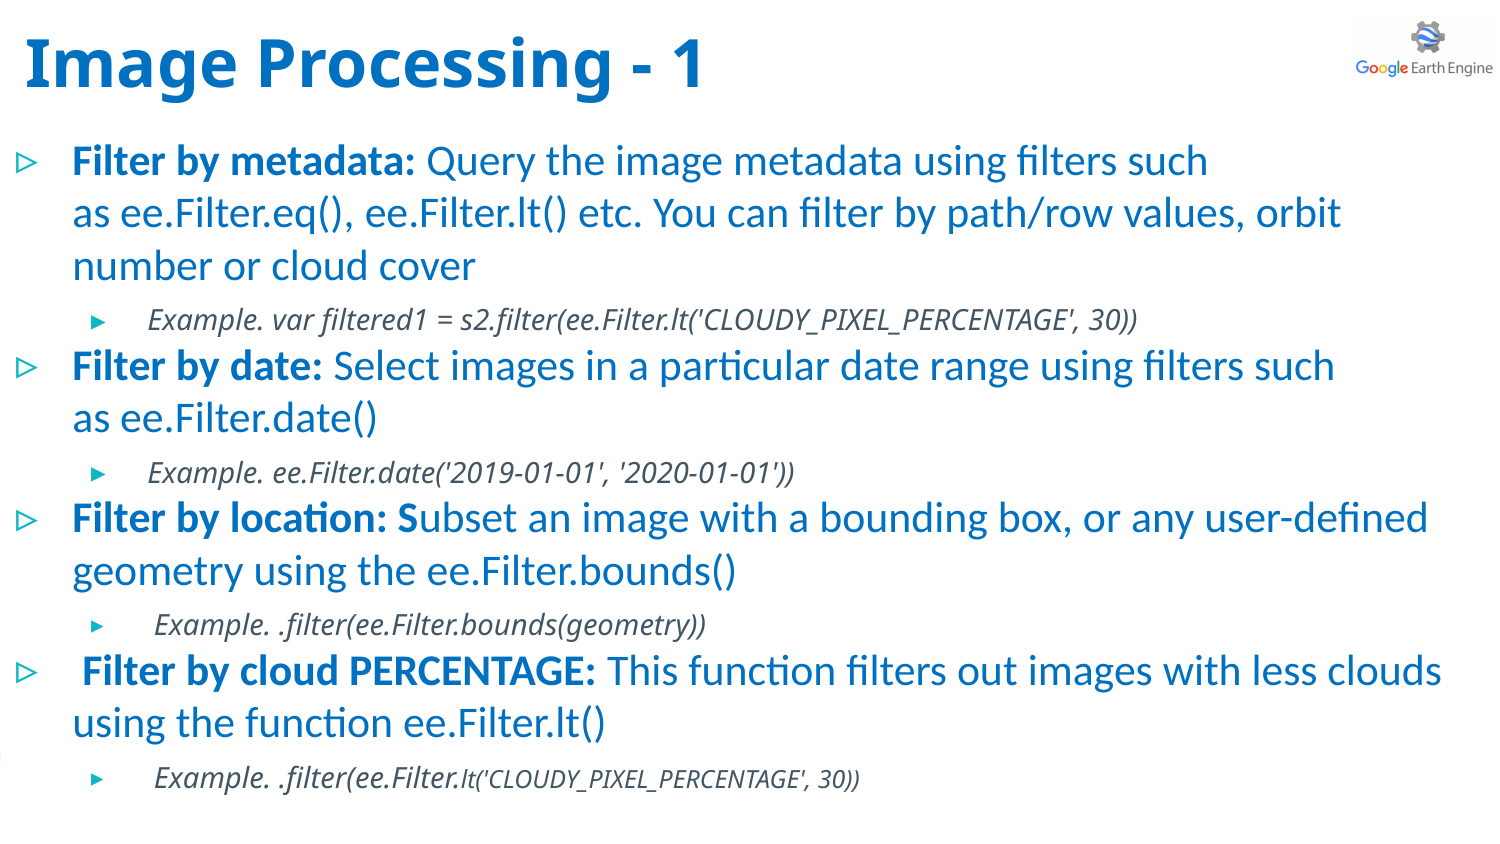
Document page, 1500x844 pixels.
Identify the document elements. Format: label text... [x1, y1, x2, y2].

title Image Processing - 1 [10, 16, 1418, 117]
list Filter by metadata: Query the image metadata using filters such as ee.Filter.eq(), ee.Filter.lt() etc. You can filter by path/row values, orbit number or cloud cover Example. var filtered1 = s2.filter(ee.Filter.lt('CLOUDY_PIXEL_PERCENTAGE', 30)) Filter by date: Select images in a particular date range using filters such as ee.Filter.date() Example. ee.Filter.date('2019-01-01', '2020-01-01')) Filter by location: Subset an image with a bounding box, or any user-defined geometry using the ee.Filter.bounds() Example. .filter(ee.Filter.bounds(geometry)) Filter by cloud PERCENTAGE: This function filters out images with less clouds using the function ee.Filter.lt() Example. .filter(ee.Filter.lt('CLOUDY_PIXEL_PERCENTAGE', 30)) [1, 131, 1500, 844]
picture [1351, 11, 1498, 83]
